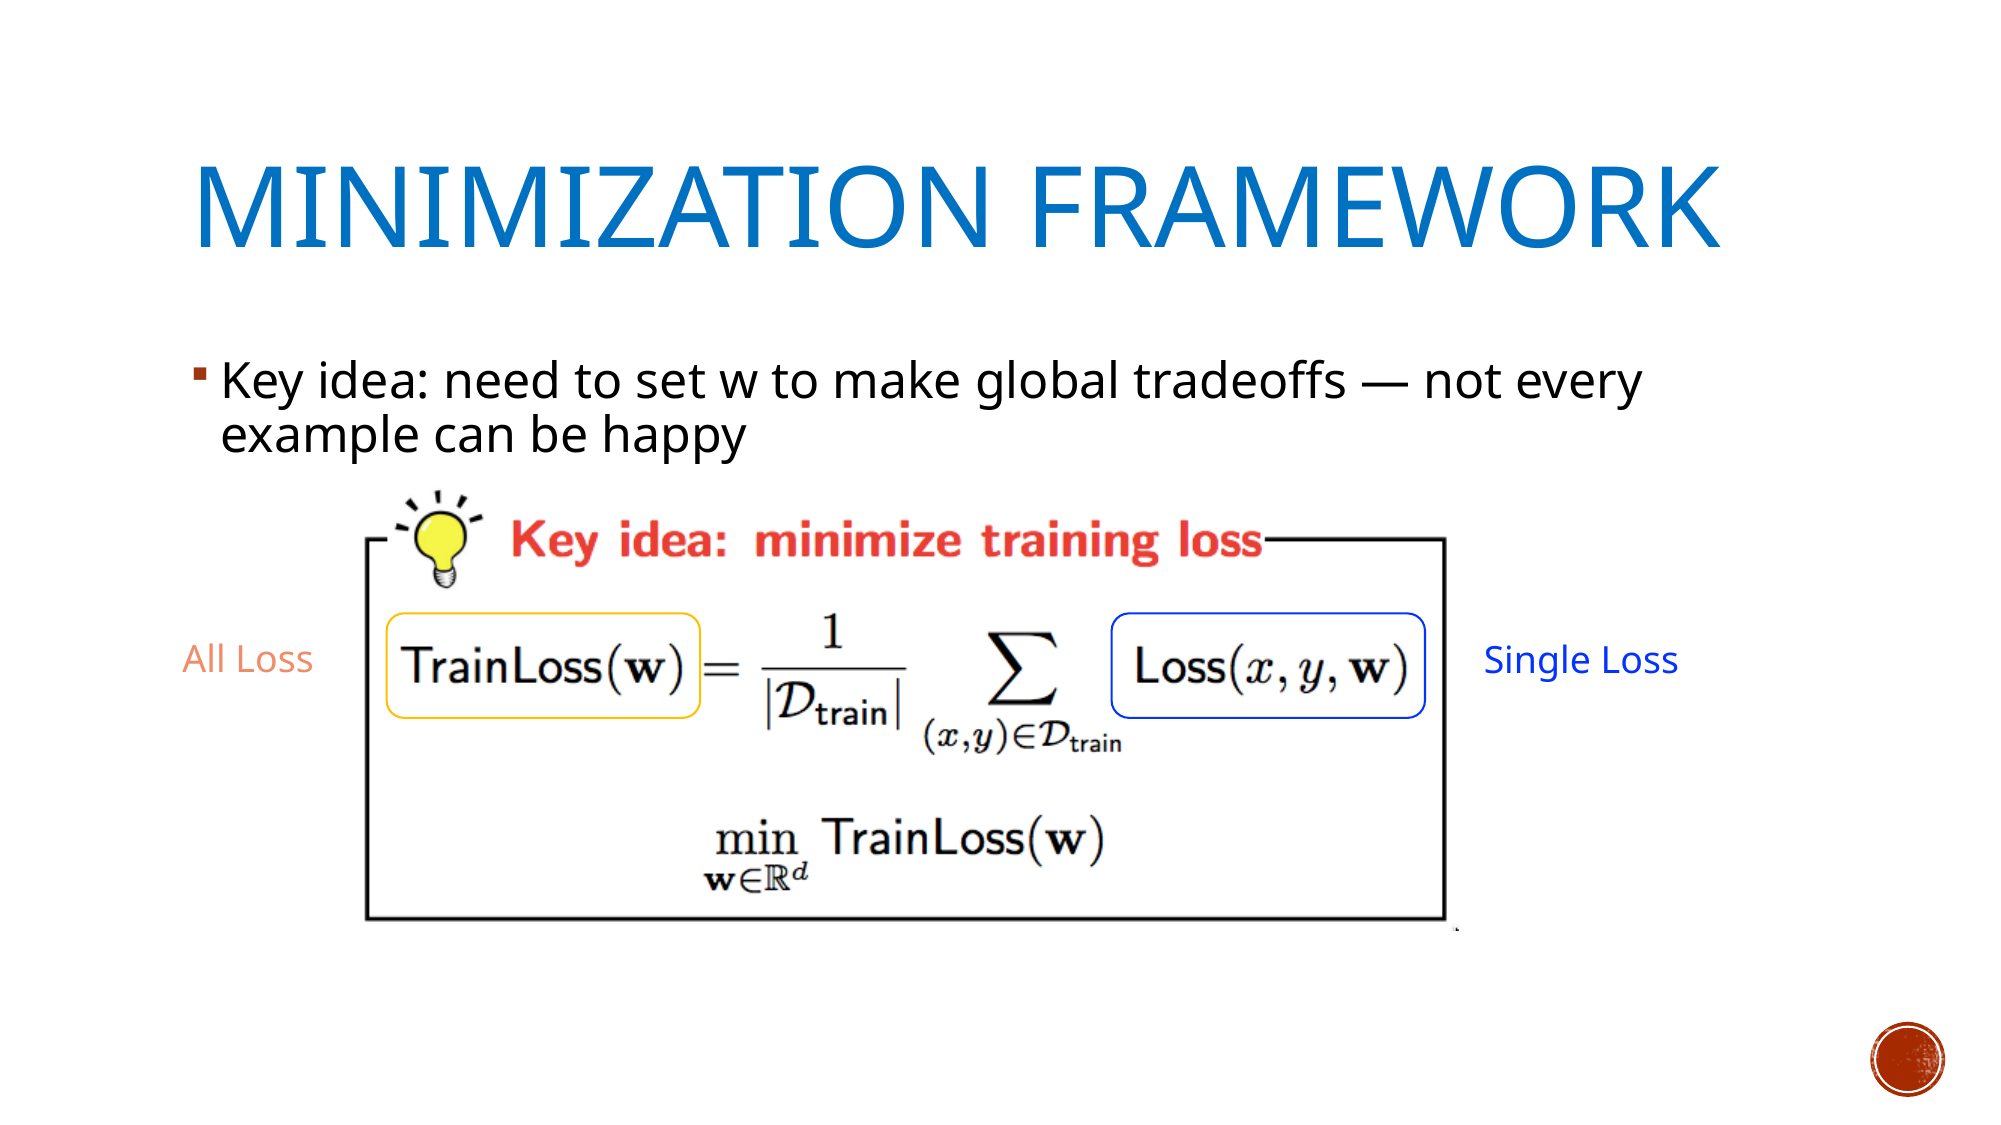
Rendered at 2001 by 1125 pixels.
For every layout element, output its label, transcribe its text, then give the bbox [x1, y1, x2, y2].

title Minimization Framework [175, 79, 1826, 344]
text_box All Loss [167, 627, 329, 688]
list Key idea: need to set w to make global tradeoffs — not every example can be happy [175, 348, 1826, 1013]
picture [353, 483, 1459, 931]
text_box Single Loss [1468, 628, 1695, 689]
